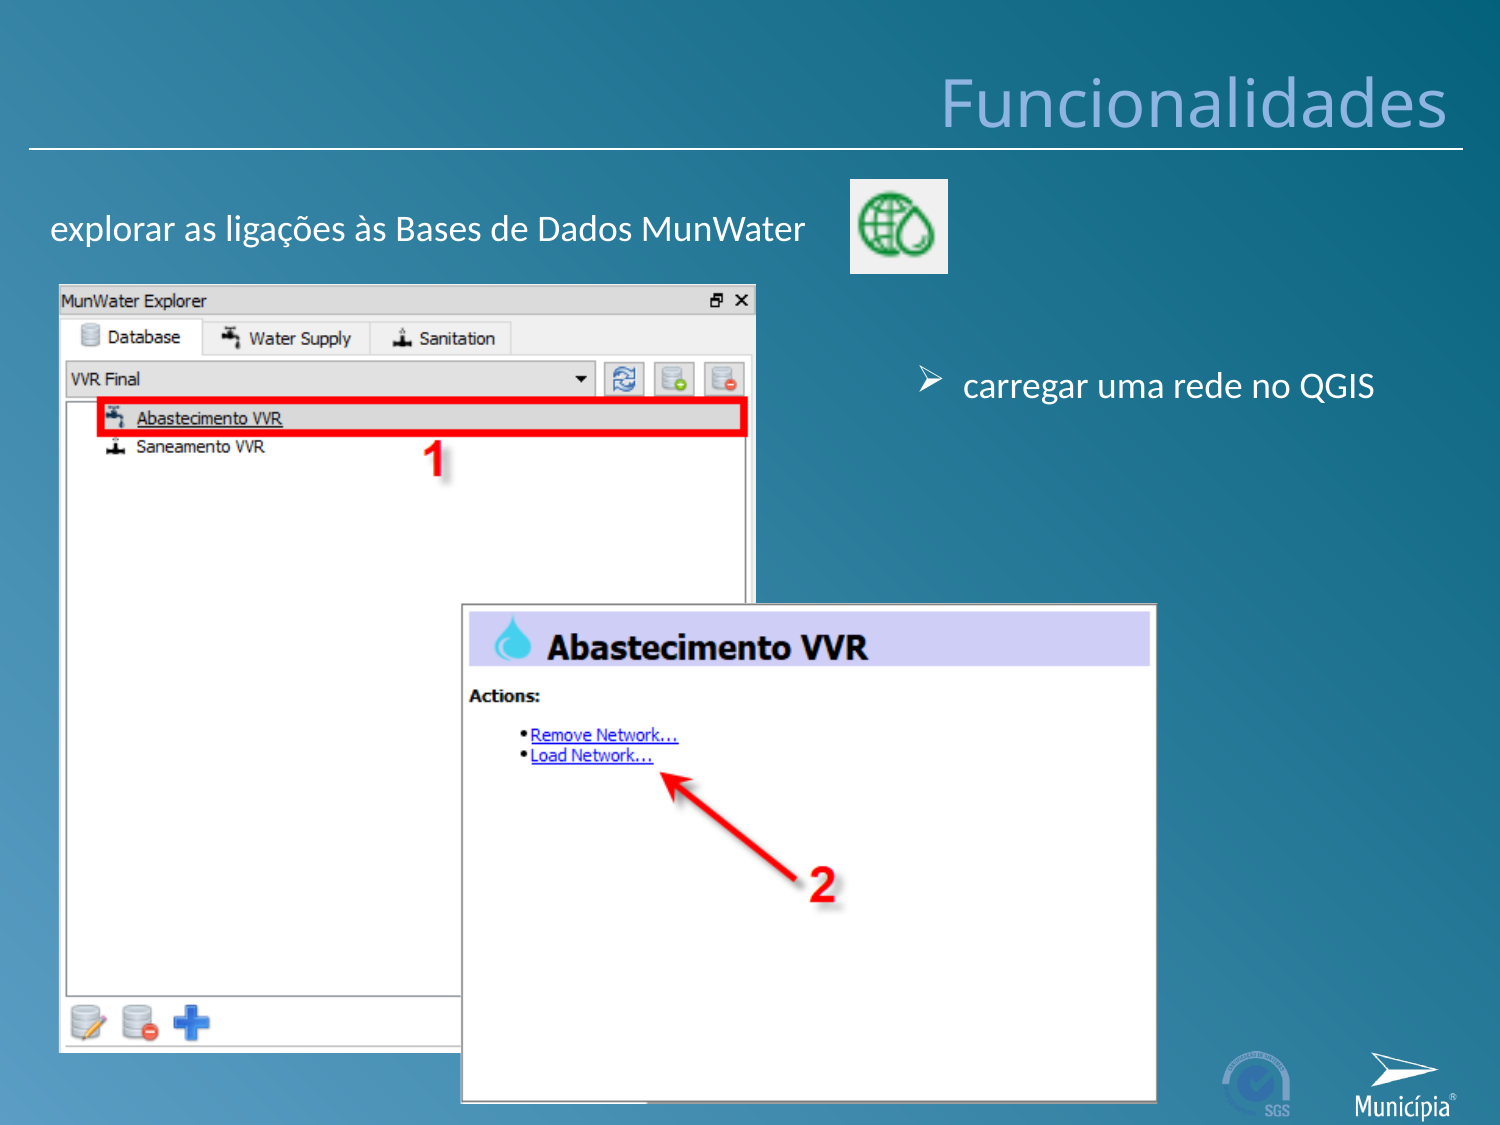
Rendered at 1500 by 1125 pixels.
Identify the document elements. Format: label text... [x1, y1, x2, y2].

text_box explorar as ligações às Bases de Dados MunWater [35, 196, 827, 256]
picture [58, 284, 1158, 1105]
text_box carregar uma rede no QGIS [901, 354, 1391, 459]
picture [1344, 1049, 1463, 1125]
picture [849, 179, 948, 274]
